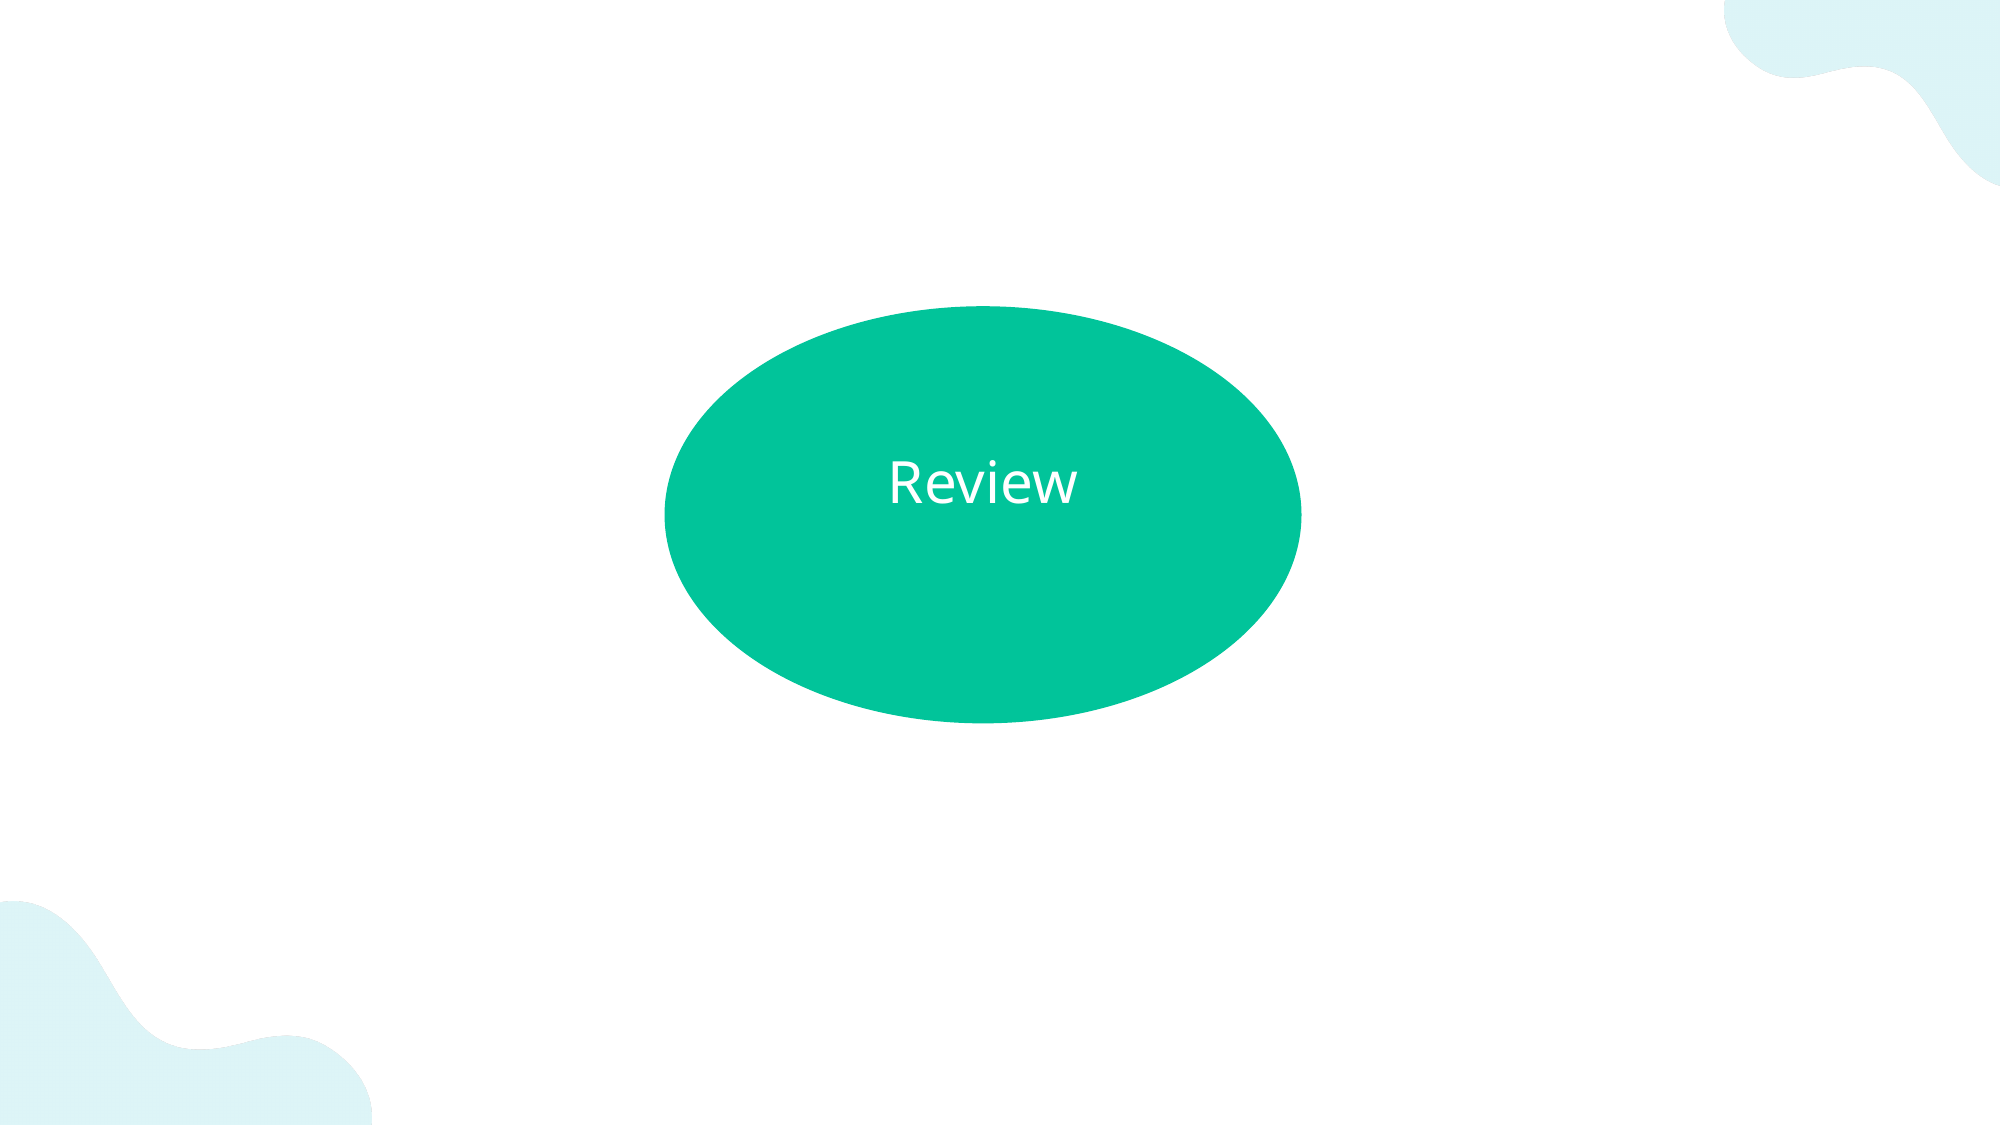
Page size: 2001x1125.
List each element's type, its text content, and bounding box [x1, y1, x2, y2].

picture [0, 901, 372, 1125]
picture [1724, 0, 2000, 186]
text_box Review [664, 306, 1302, 724]
